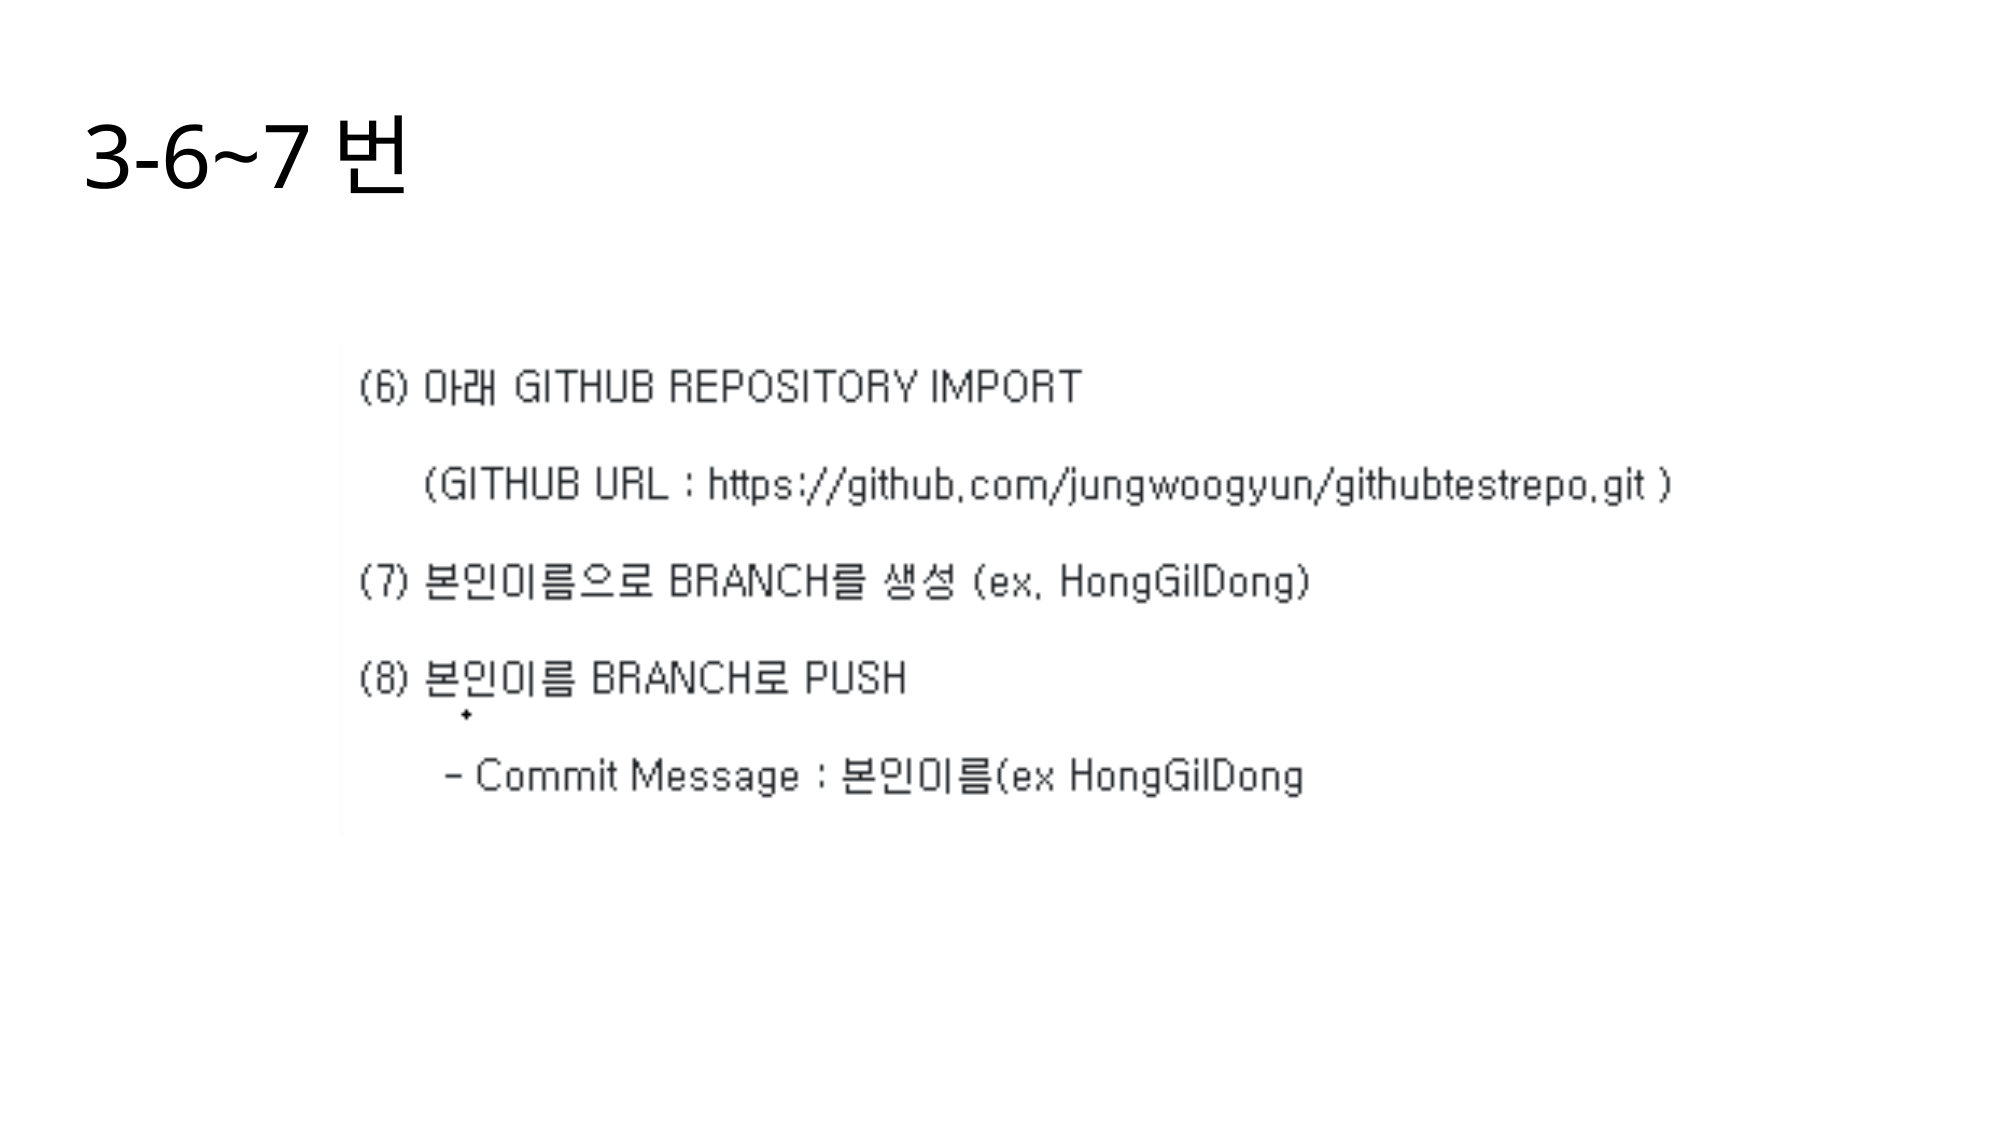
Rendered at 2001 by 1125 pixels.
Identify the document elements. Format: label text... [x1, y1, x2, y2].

title 3-6~7번 [68, 97, 1932, 223]
picture [340, 345, 1787, 837]
